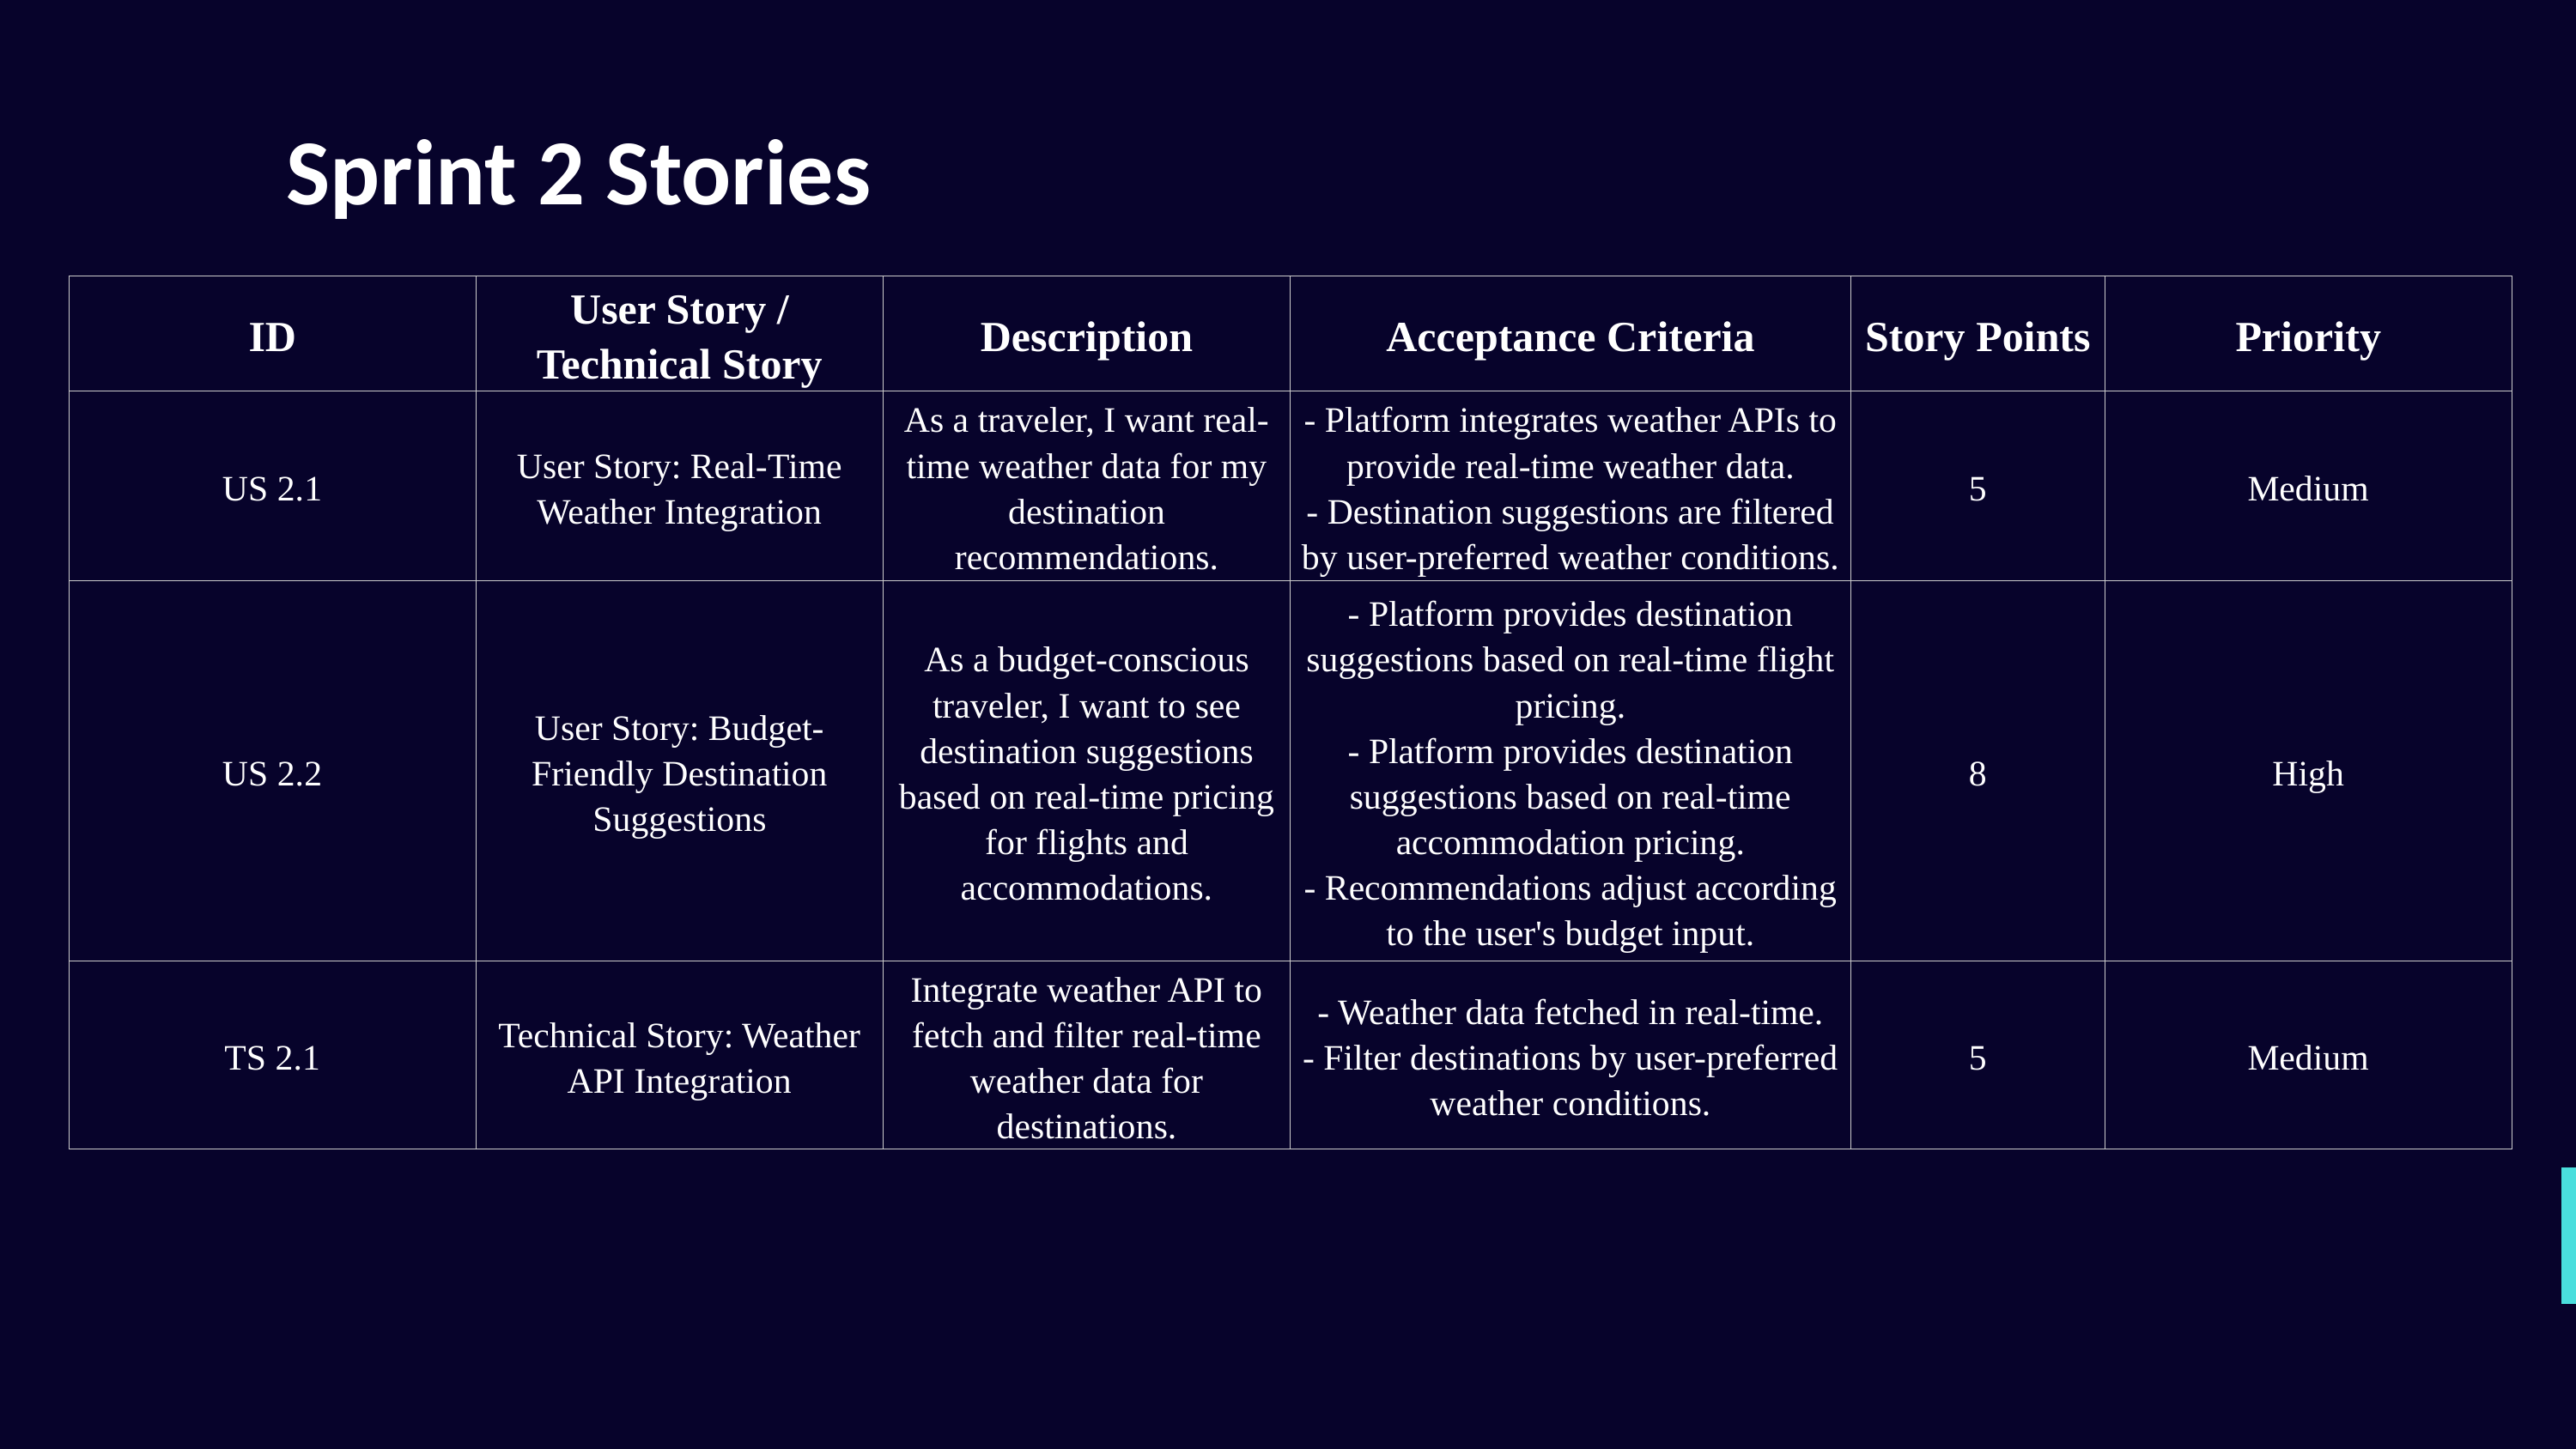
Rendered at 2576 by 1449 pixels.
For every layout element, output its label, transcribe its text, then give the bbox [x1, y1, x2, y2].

text_box Sprint 2 Stories [273, 99, 1643, 276]
table_cell US 2.1 [70, 391, 476, 580]
table_cell Technical Story: Weather API Integration [477, 961, 883, 1149]
table_cell Medium [2105, 391, 2512, 580]
table_cell 5 [1851, 391, 2105, 580]
table_cell As a traveler, I want real-time weather data for my destination recommendations. [884, 391, 1290, 580]
table_cell - Platform provides destination suggestions based on real-time flight pricing. - Platform provides destination suggestions based on real-time accommodation pricing. - Recommendations adjust according to the user's budget input. [1291, 581, 1850, 961]
table_cell 5 [1851, 961, 2105, 1149]
table_header Priority [2105, 276, 2512, 391]
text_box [2561, 1166, 2576, 1304]
table_cell - Weather data fetched in real-time. - Filter destinations by user-preferred weather conditions. [1291, 961, 1850, 1149]
table_cell US 2.2 [70, 581, 476, 961]
table_header Description [884, 276, 1290, 391]
table_header Acceptance Criteria [1291, 276, 1850, 391]
table_cell TS 2.1 [70, 961, 476, 1149]
table_cell Integrate weather API to fetch and filter real-time weather data for destinations. [884, 961, 1290, 1149]
table_cell Medium [2105, 961, 2512, 1149]
table_header Story Points [1851, 276, 2105, 391]
table_header ID [70, 276, 476, 391]
table_cell As a budget-conscious traveler, I want to see destination suggestions based on real-time pricing for flights and accommodations. [884, 581, 1290, 961]
table_cell User Story: Budget-Friendly Destination Suggestions [477, 581, 883, 961]
table_cell User Story: Real-Time Weather Integration [477, 391, 883, 580]
table_cell - Platform integrates weather APIs to provide real-time weather data. - Destination suggestions are filtered by user-preferred weather conditions. [1291, 391, 1850, 580]
table_cell High [2105, 581, 2512, 961]
table_cell 8 [1851, 581, 2105, 961]
table_header User Story / Technical Story [477, 276, 883, 391]
